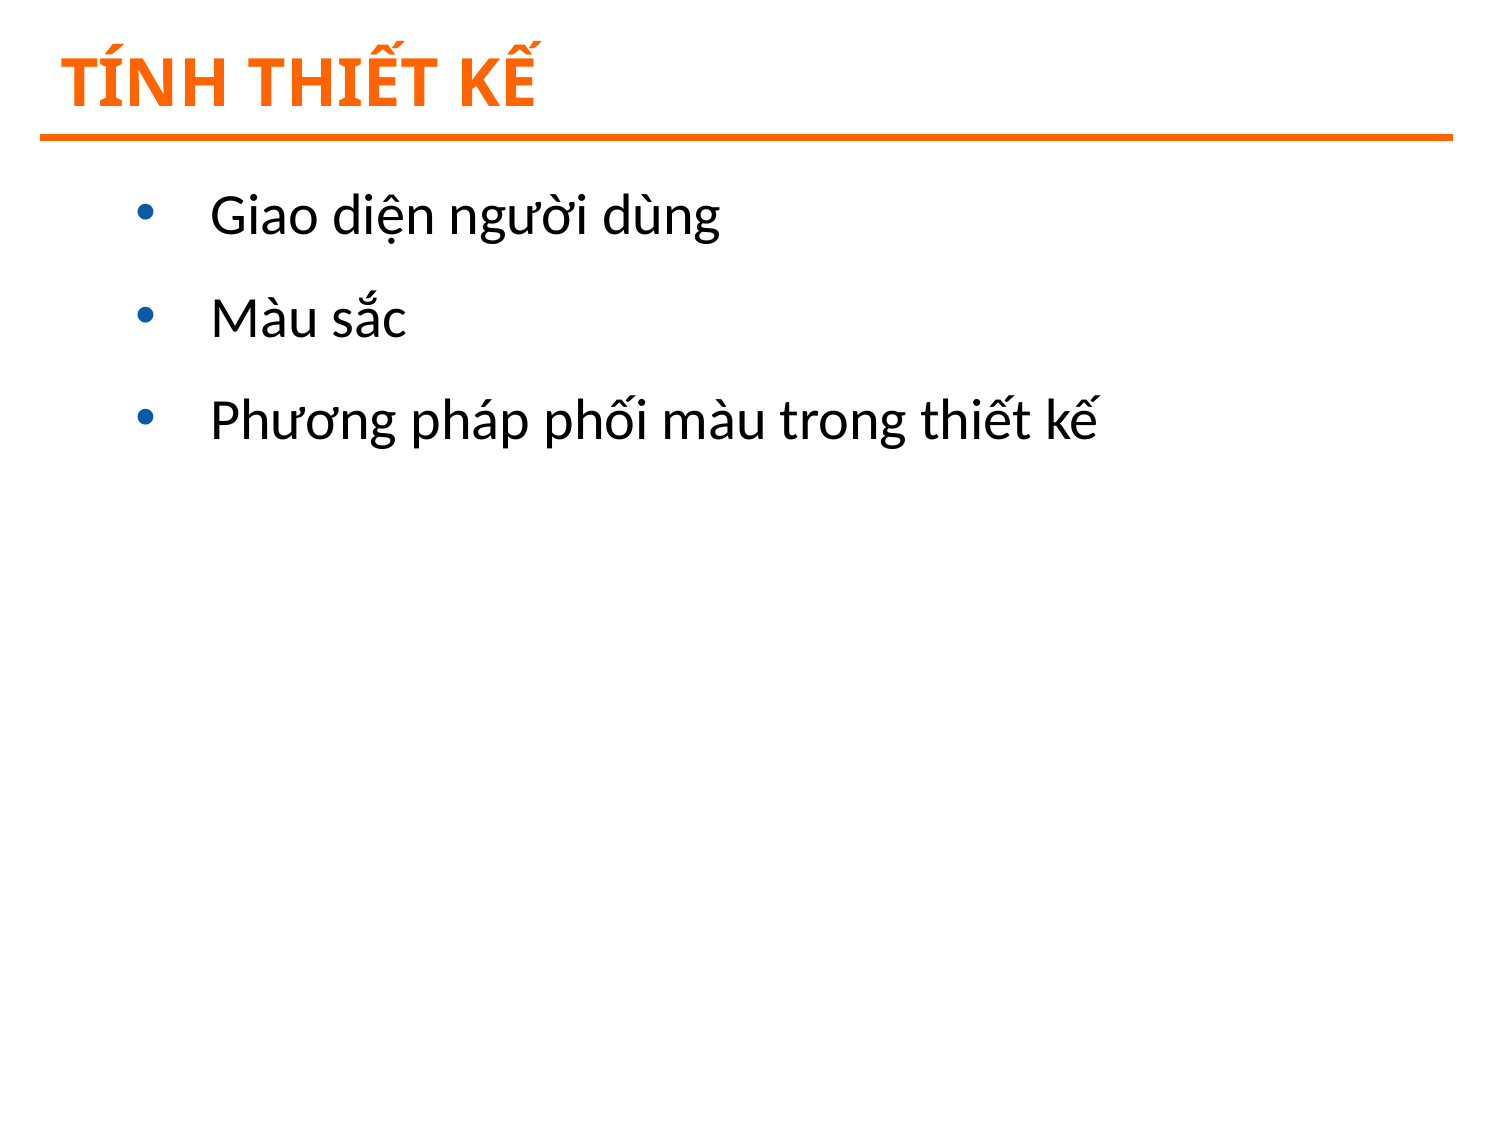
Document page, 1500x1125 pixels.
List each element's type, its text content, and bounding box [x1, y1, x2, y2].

title Tính thiết kế [40, 29, 1454, 130]
list Giao diện người dùng Màu sắc Phương pháp phối màu trong thiết kế [40, 145, 1454, 750]
